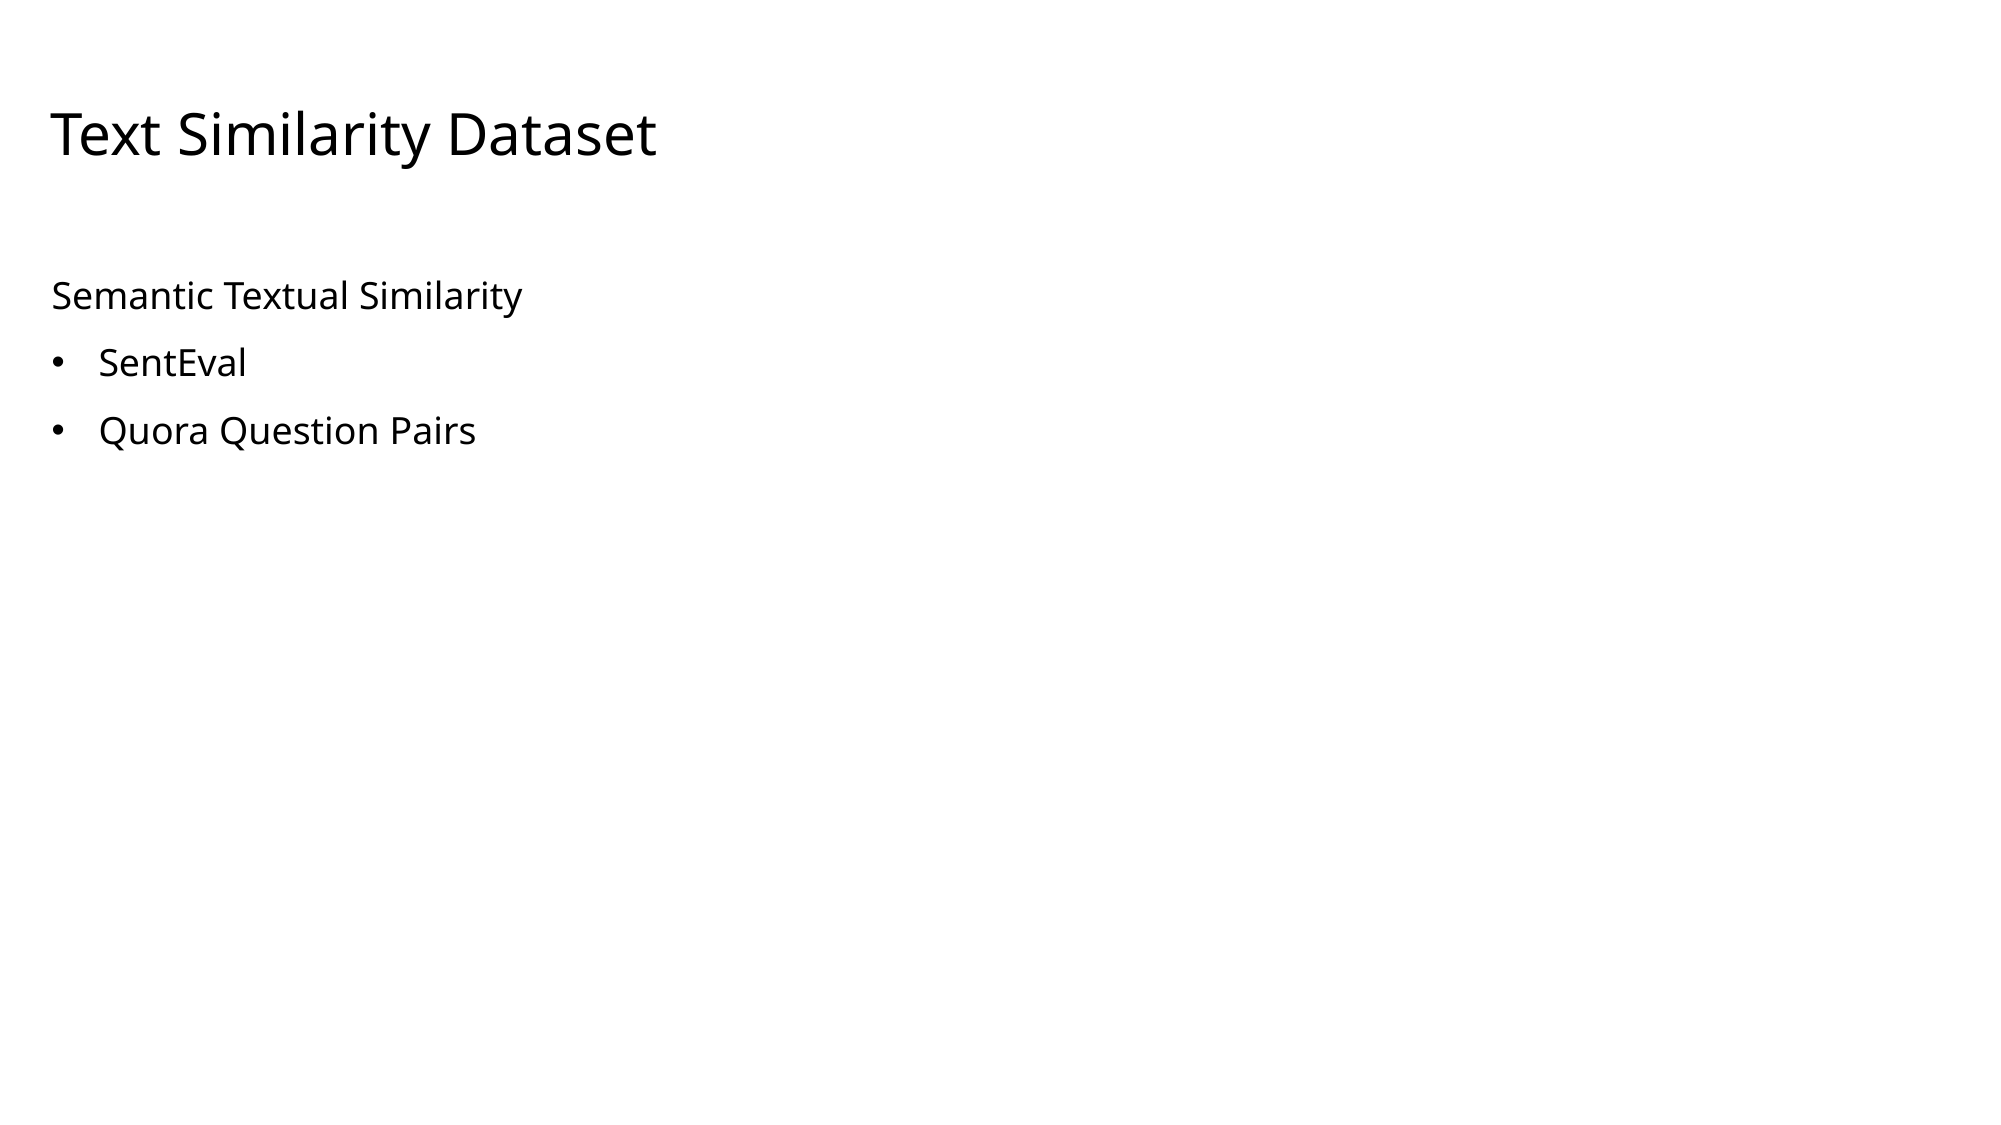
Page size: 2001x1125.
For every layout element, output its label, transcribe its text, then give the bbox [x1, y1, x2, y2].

text_box Text Similarity Dataset [35, 89, 672, 175]
text_box Semantic Textual Similarity SentEval Quora Question Pairs [36, 241, 538, 459]
